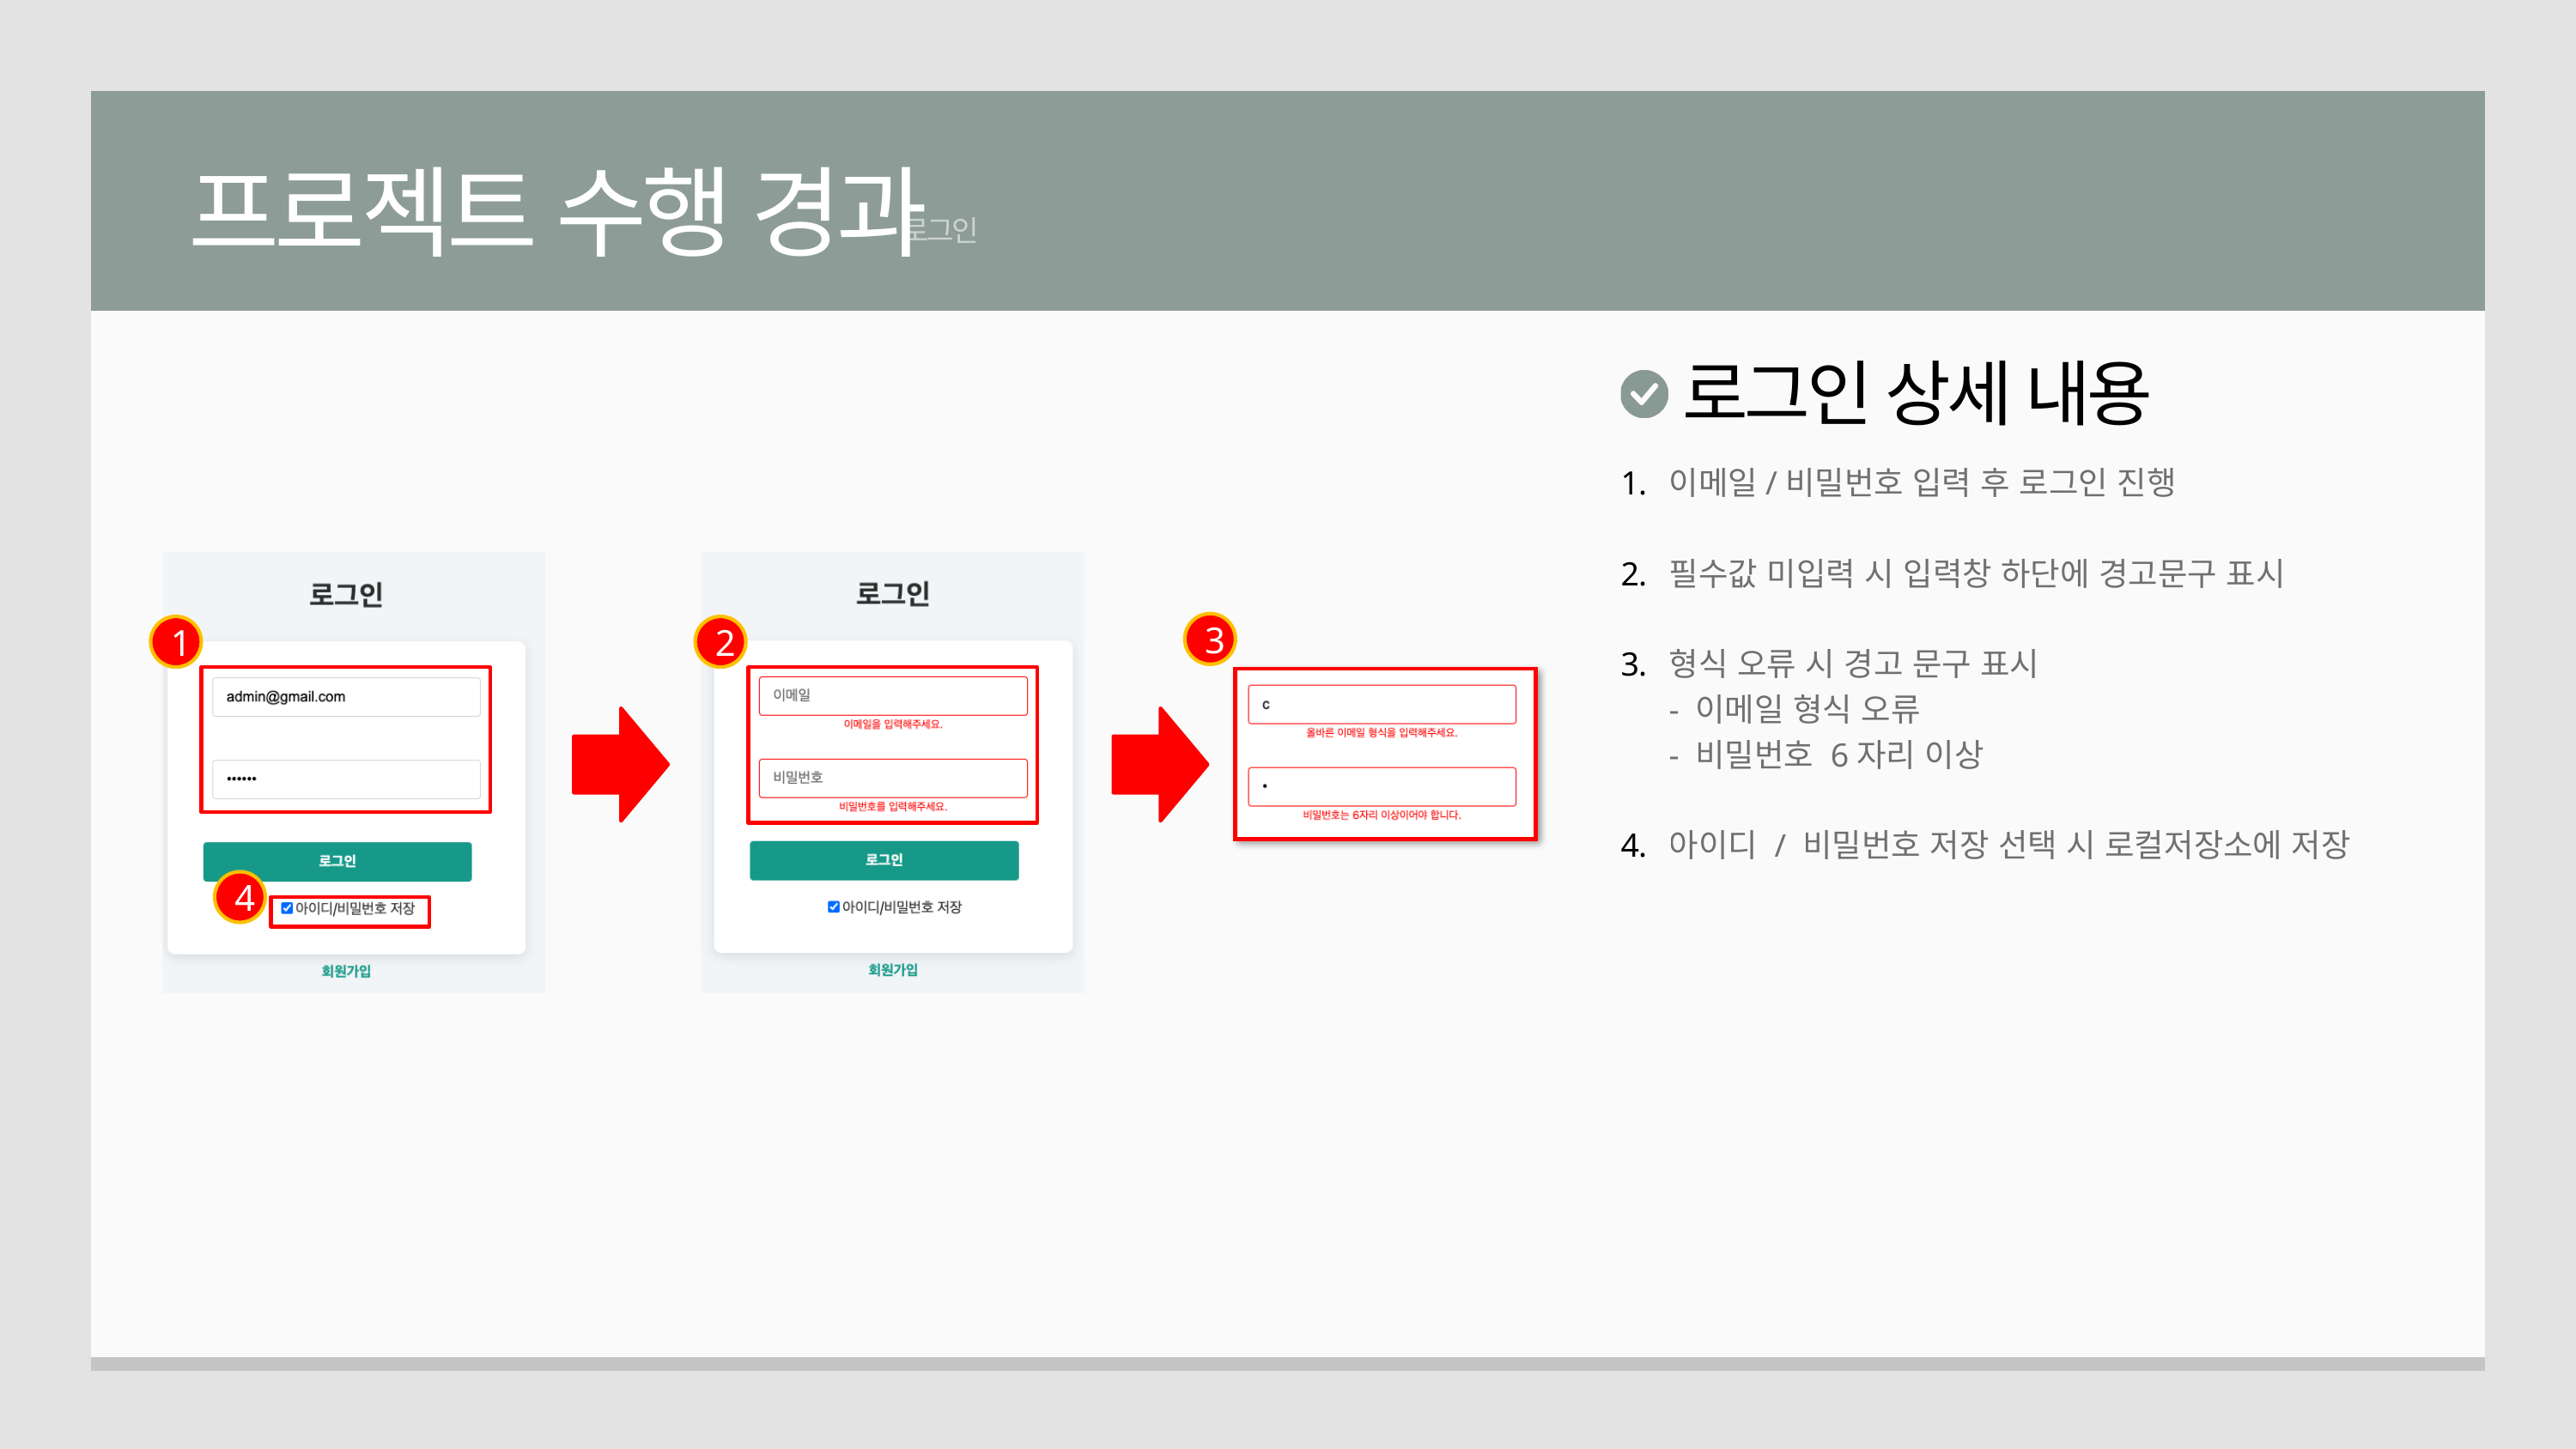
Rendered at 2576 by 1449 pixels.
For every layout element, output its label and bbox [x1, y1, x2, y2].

text_box [91, 318, 2485, 1371]
picture [1236, 670, 1534, 838]
picture [701, 552, 1084, 993]
picture [162, 552, 546, 993]
text_box [91, 65, 2485, 311]
